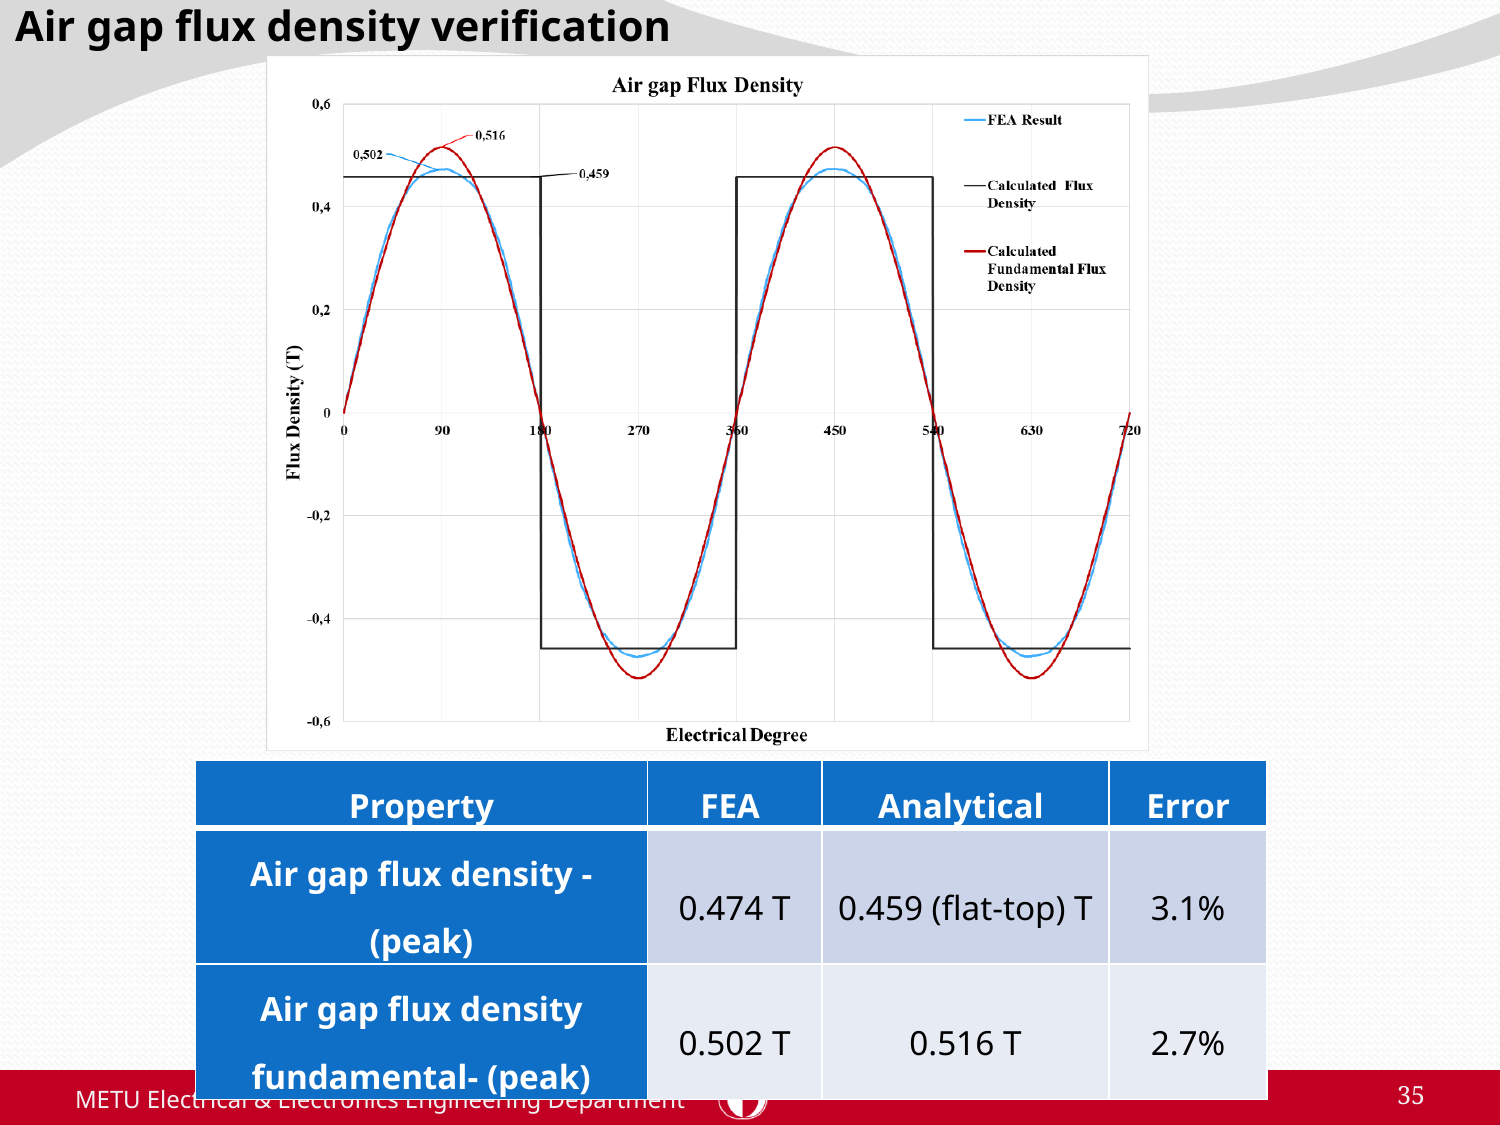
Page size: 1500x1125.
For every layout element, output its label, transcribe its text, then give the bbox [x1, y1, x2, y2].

table_cell Air gap flux density fundamental- (peak) [196, 965, 647, 1099]
table_header FEA [648, 761, 821, 825]
slide_number 35 [1330, 1070, 1425, 1114]
table_cell 3.1% [1110, 831, 1266, 963]
picture [265, 54, 1149, 751]
table_header Error [1110, 761, 1266, 825]
table_cell 3rd [261, 60, 265, 235]
table_cell 2.7% [1110, 965, 1266, 1099]
table_header Analytical [823, 761, 1108, 825]
slide_number METU Electrical & Electronics Engineering Department [75, 1070, 732, 1114]
table_cell 0.459 (flat-top) T [823, 831, 1108, 963]
table_cell 0.516 T [823, 965, 1108, 1099]
table_cell Air gap flux density - (peak) [196, 831, 647, 963]
table_cell 0.474 T [648, 831, 821, 963]
table_cell 0.502 T [648, 965, 821, 1099]
table_header Property [196, 761, 647, 825]
list Air gap flux density verification [0, 0, 789, 235]
picture [713, 1100, 781, 1122]
